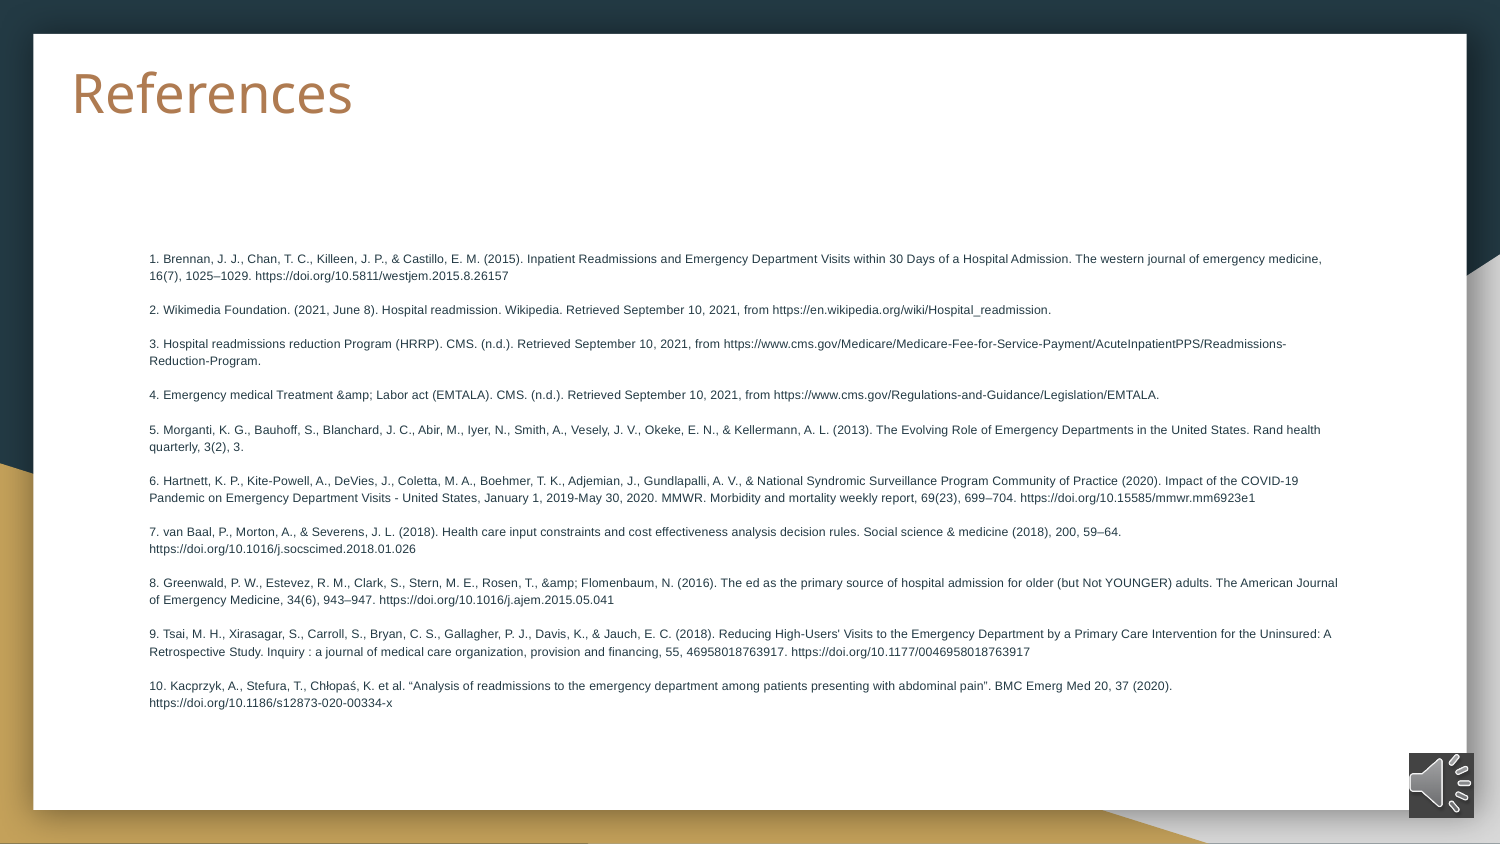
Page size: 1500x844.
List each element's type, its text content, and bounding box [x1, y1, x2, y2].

title References [56, 44, 1289, 140]
picture [1408, 751, 1476, 819]
list 1. Brennan, J. J., Chan, T. C., Killeen, J. P., & Castillo, E. M. (2015). Inpatient Readmissions and Emergency Department Visits within 30 Days of a Hospital Admission. The western journal of emergency medicine, 16(7), 1025–1029. https://doi.org/10.5811/westjem.2015.8.26157 2. Wikimedia Foundation. (2021, June 8). Hospital readmission. Wikipedia. Retrieved September 10, 2021, from https://en.wikipedia.org/wiki/Hospital_readmission. 3. Hospital readmissions reduction Program (HRRP). CMS. (n.d.). Retrieved September 10, 2021, from https://www.cms.gov/Medicare/Medicare-Fee-for-Service-Payment/AcuteInpatientPPS/Readmissions-Reduction-Program. 4. Emergency medical Treatment &amp; Labor act (EMTALA). CMS. (n.d.). Retrieved September 10, 2021, from https://www.cms.gov/Regulations-and-Guidance/Legislation/EMTALA. 5. Morganti, K. G., Bauhoff, S., Blanchard, J. C., Abir, M., Iyer, N., Smith, A., Vesely, J. V., Okeke, E. N., & Kellermann, A. L. (2013). The Evolving Role of Emergency Departments in the United States. Rand health quarterly, 3(2), 3. 6. Hartnett, K. P., Kite-Powell, A., DeVies, J., Coletta, M. A., Boehmer, T. K., Adjemian, J., Gundlapalli, A. V., & National Syndromic Surveillance Program Community of Practice (2020). Impact of the COVID-19 Pandemic on Emergency Department Visits - United States, January 1, 2019-May 30, 2020. MMWR. Morbidity and mortality weekly report, 69(23), 699–704. https://doi.org/10.15585/mmwr.mm6923e1 7. van Baal, P., Morton, A., & Severens, J. L. (2018). Health care input constraints and cost effectiveness analysis decision rules. Social science & medicine (2018), 200, 59–64. https://doi.org/10.1016/j.socscimed.2018.01.026 8. Greenwald, P. W., Estevez, R. M., Clark, S., Stern, M. E., Rosen, T., &amp; Flomenbaum, N. (2016). The ed as the primary source of hospital admission for older (but Not YOUNGER) adults. The American Journal of Emergency Medicine, 34(6), 943–947. https://doi.org/10.1016/j.ajem.2015.05.041 9. Tsai, M. H., Xirasagar, S., Carroll, S., Bryan, C. S., Gallagher, P. J., Davis, K., & Jauch, E. C. (2018). Reducing High-Users' Visits to the Emergency Department by a Primary Care Intervention for the Uninsured: A Retrospective Study. Inquiry : a journal of medical care organization, provision and financing, 55, 46958018763917. https://doi.org/10.1177/0046958018763917 10. Kacprzyk, A., Stefura, T., Chłopaś, K. et al. “Analysis of readmissions to the emergency department among patients presenting with abdominal pain”. BMC Emerg Med 20, 37 (2020). https://doi.org/10.1186/s12873-020-00334-x [134, 233, 1366, 729]
